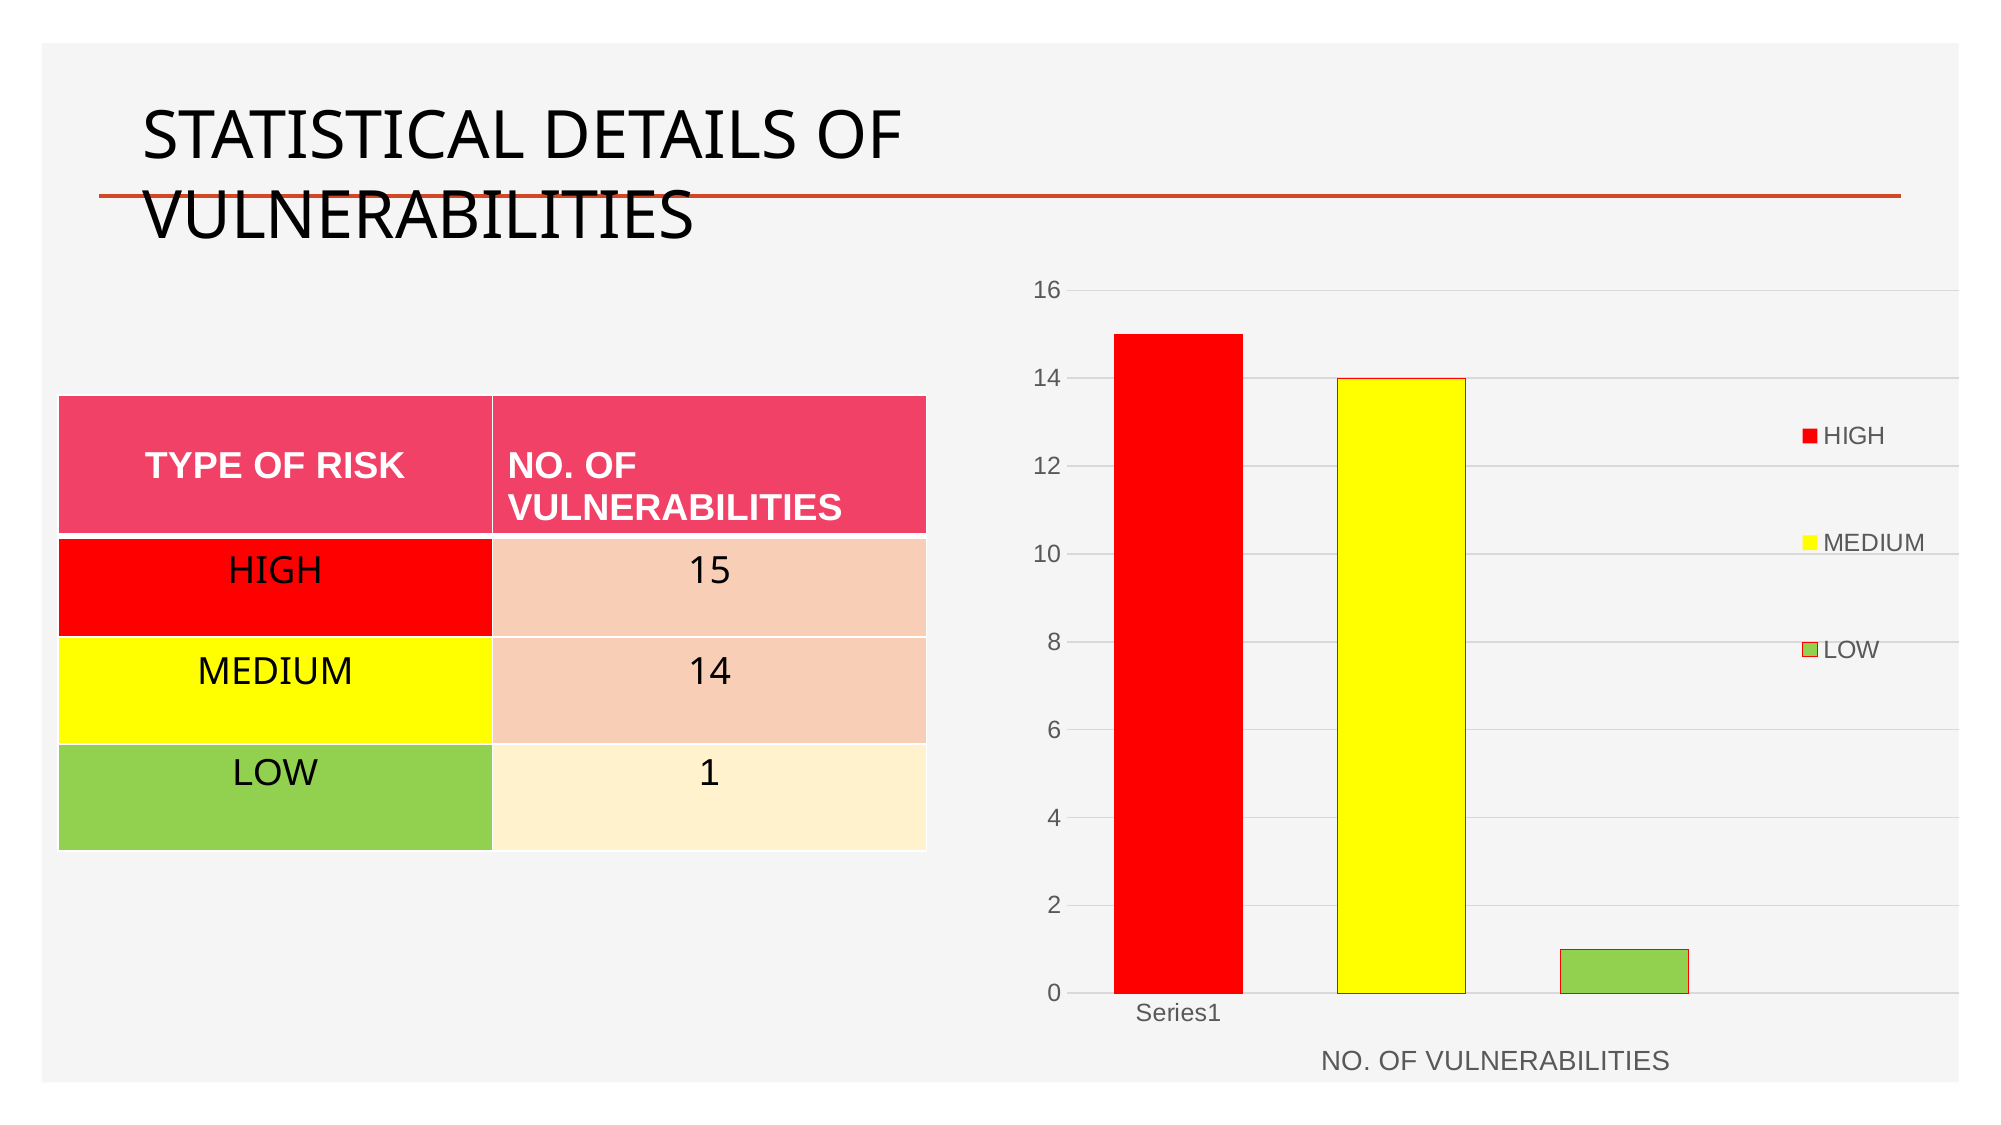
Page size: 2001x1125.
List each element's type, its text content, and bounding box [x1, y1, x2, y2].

table_cell MEDIUM [59, 638, 492, 743]
chart [988, 194, 1981, 1086]
table_cell 15 [493, 539, 926, 636]
table_cell LOW [59, 745, 492, 850]
table_header TYPE OF RISK [59, 396, 492, 533]
text_box STATISTICAL DETAILS OF VULNERABILITIES [127, 84, 1435, 305]
table_header NO. OF VULNERABILITIES [493, 396, 926, 533]
table_cell HIGH [59, 539, 492, 636]
table_cell 1 [493, 745, 926, 850]
table_cell 14 [493, 638, 926, 743]
